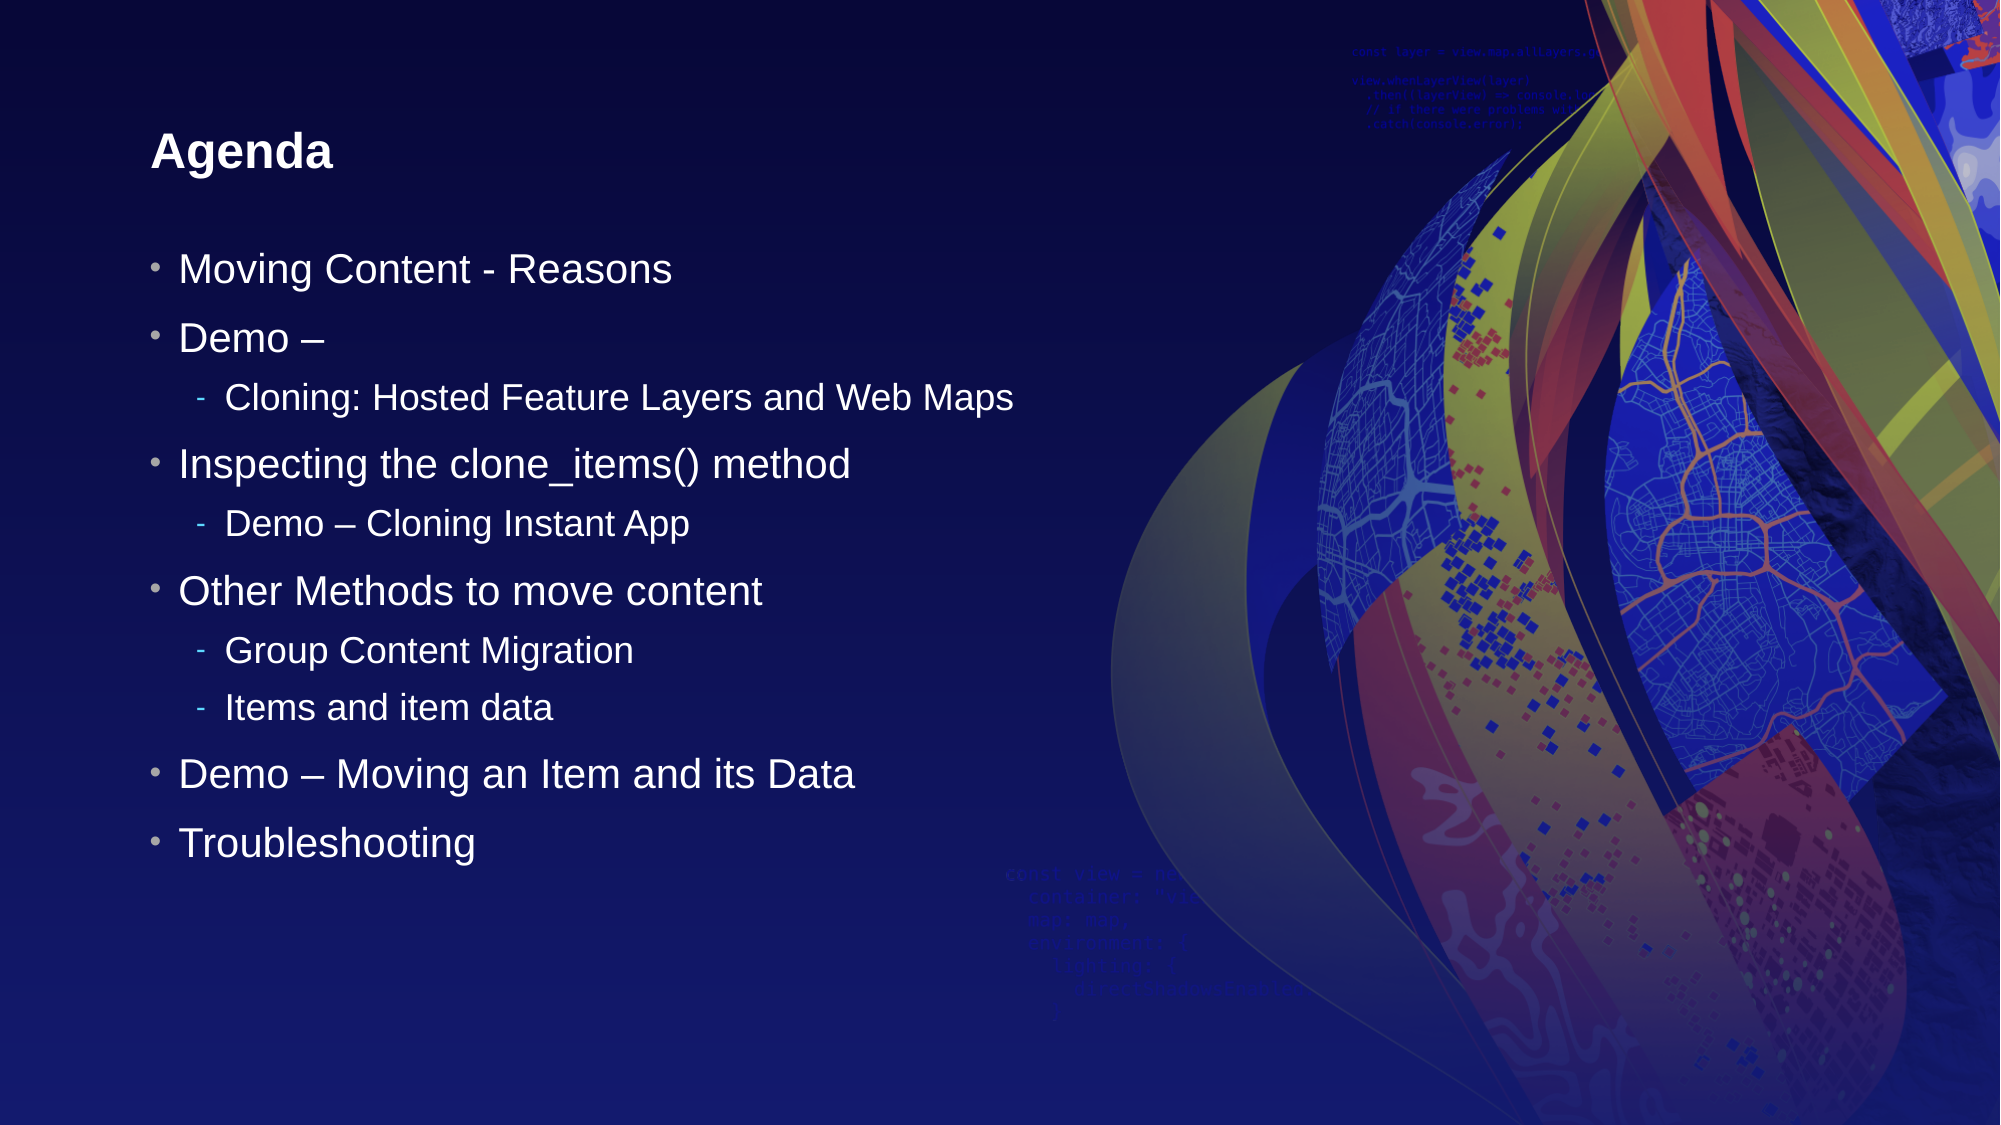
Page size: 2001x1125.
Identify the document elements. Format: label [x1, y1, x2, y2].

text_box [0, 0, 2000, 1125]
